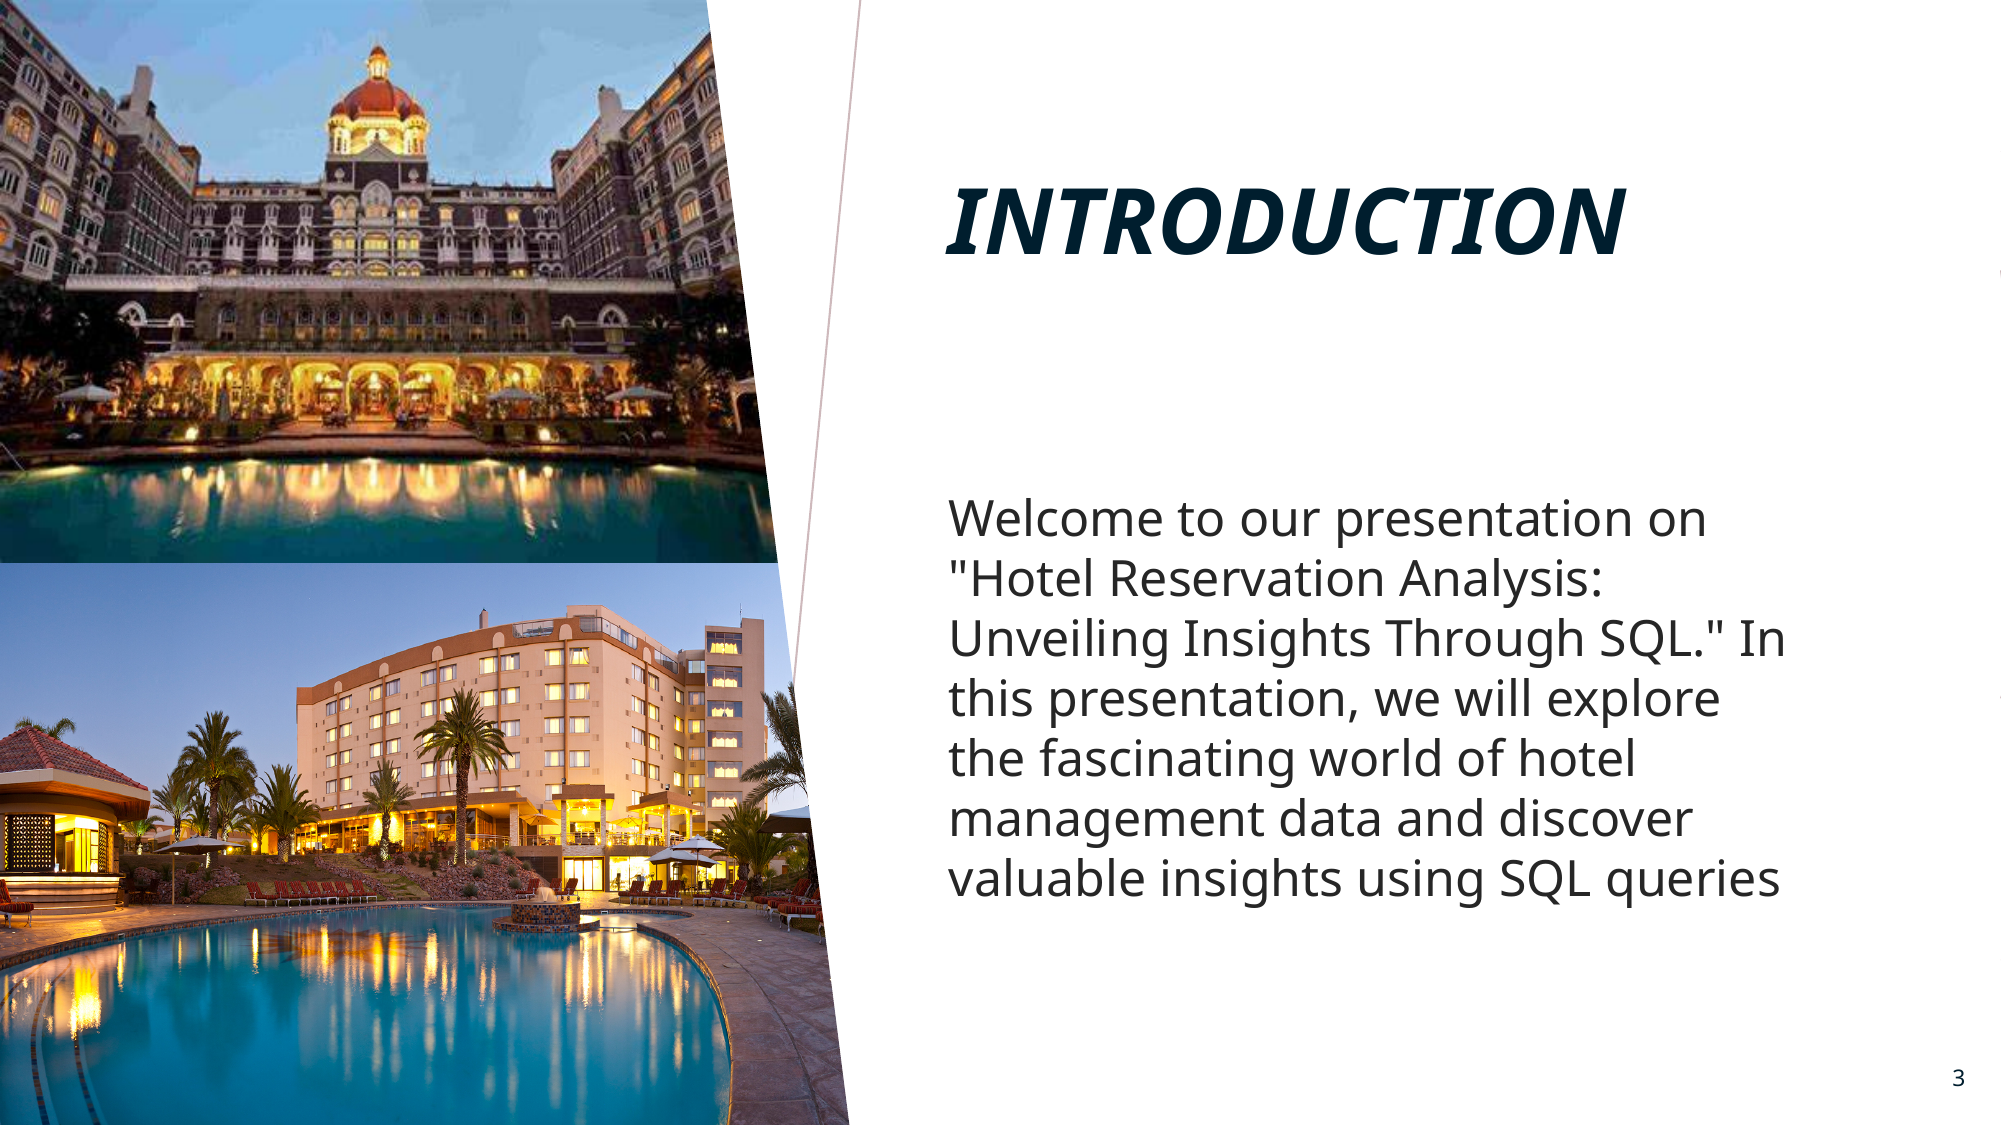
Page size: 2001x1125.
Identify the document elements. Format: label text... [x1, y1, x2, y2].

title Introduction [934, 91, 1813, 358]
picture [484, 1066, 495, 1100]
picture [88, 1104, 94, 1112]
slide_number 3 [1903, 1049, 1981, 1110]
picture [0, 0, 850, 1125]
list Welcome to our presentation on "Hotel Reservation Analysis: Unveiling Insights Through SQL." In this presentation, we will explore the fascinating world of hotel management data and discover valuable insights using SQL queries [934, 358, 1813, 1035]
picture [31, 518, 36, 526]
